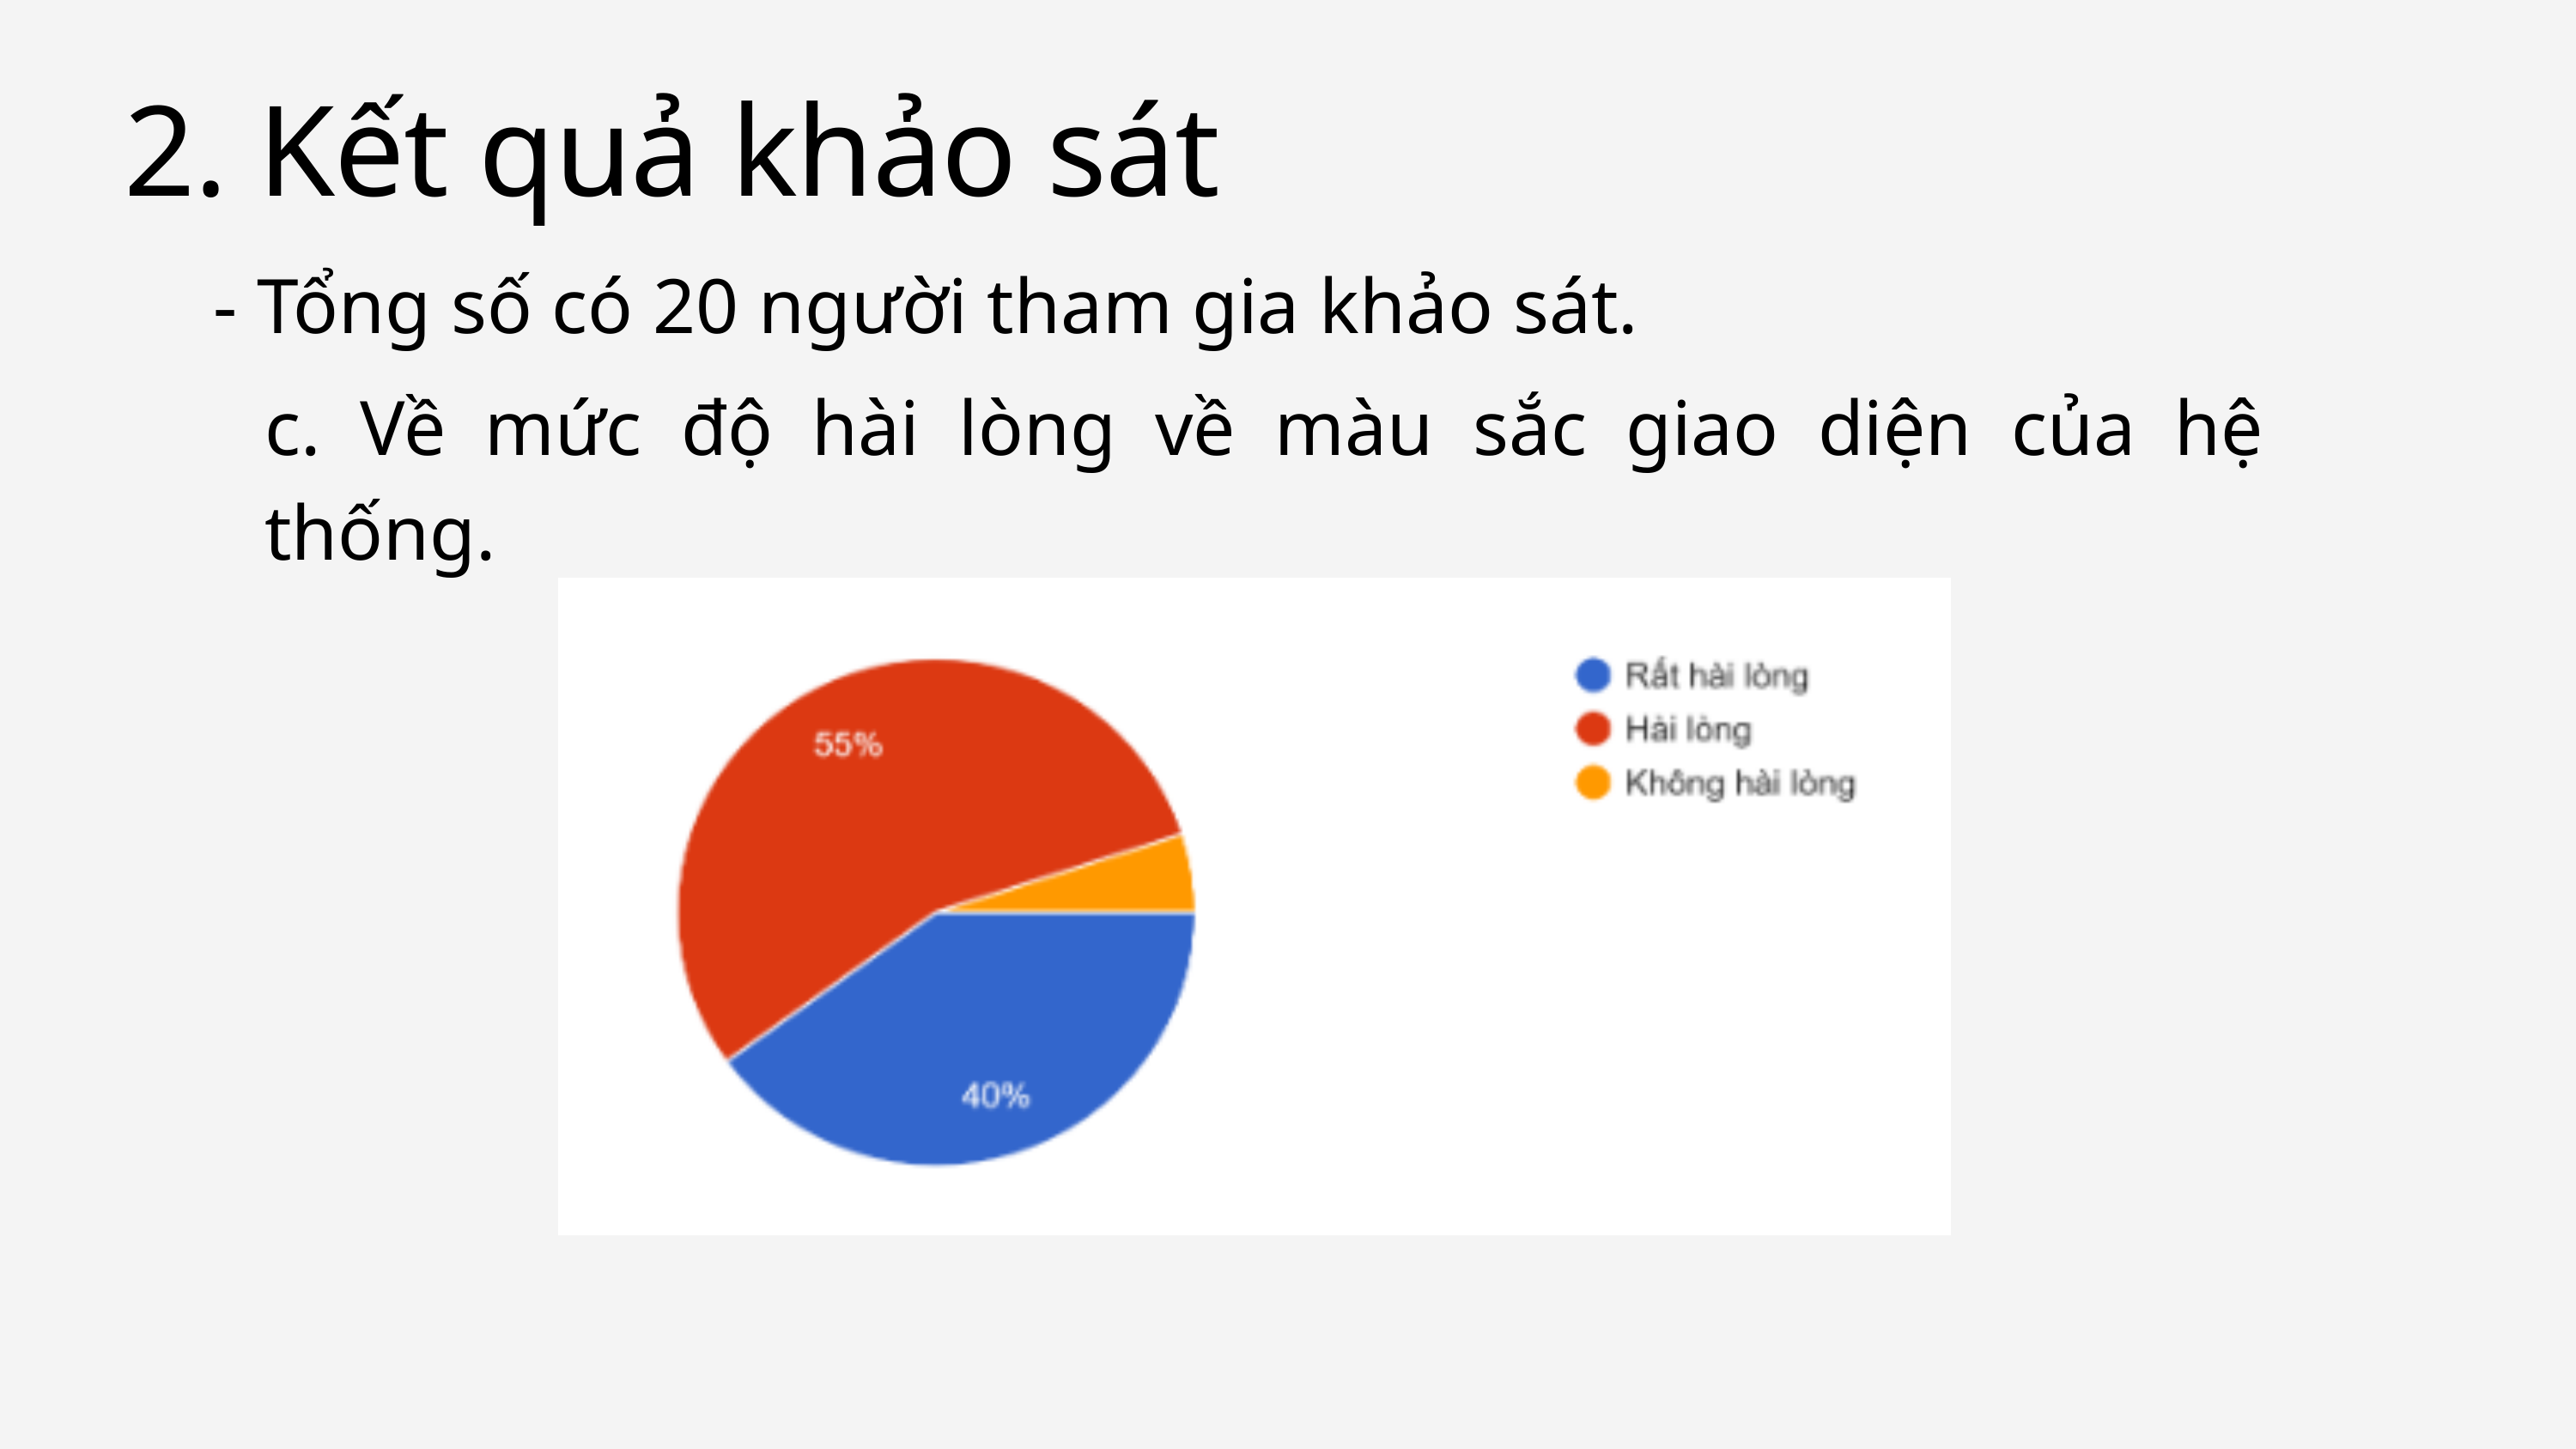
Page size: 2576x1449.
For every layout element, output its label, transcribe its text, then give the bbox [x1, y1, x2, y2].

text_box c. Về mức độ hài lòng về màu sắc giao diện của hệ thống. [264, 364, 2265, 575]
picture [558, 577, 1951, 1236]
text_box 2. Kết quả khảo sát [125, 70, 1897, 221]
text_box - Tổng số có 20 người tham gia khảo sát. [213, 243, 1686, 349]
